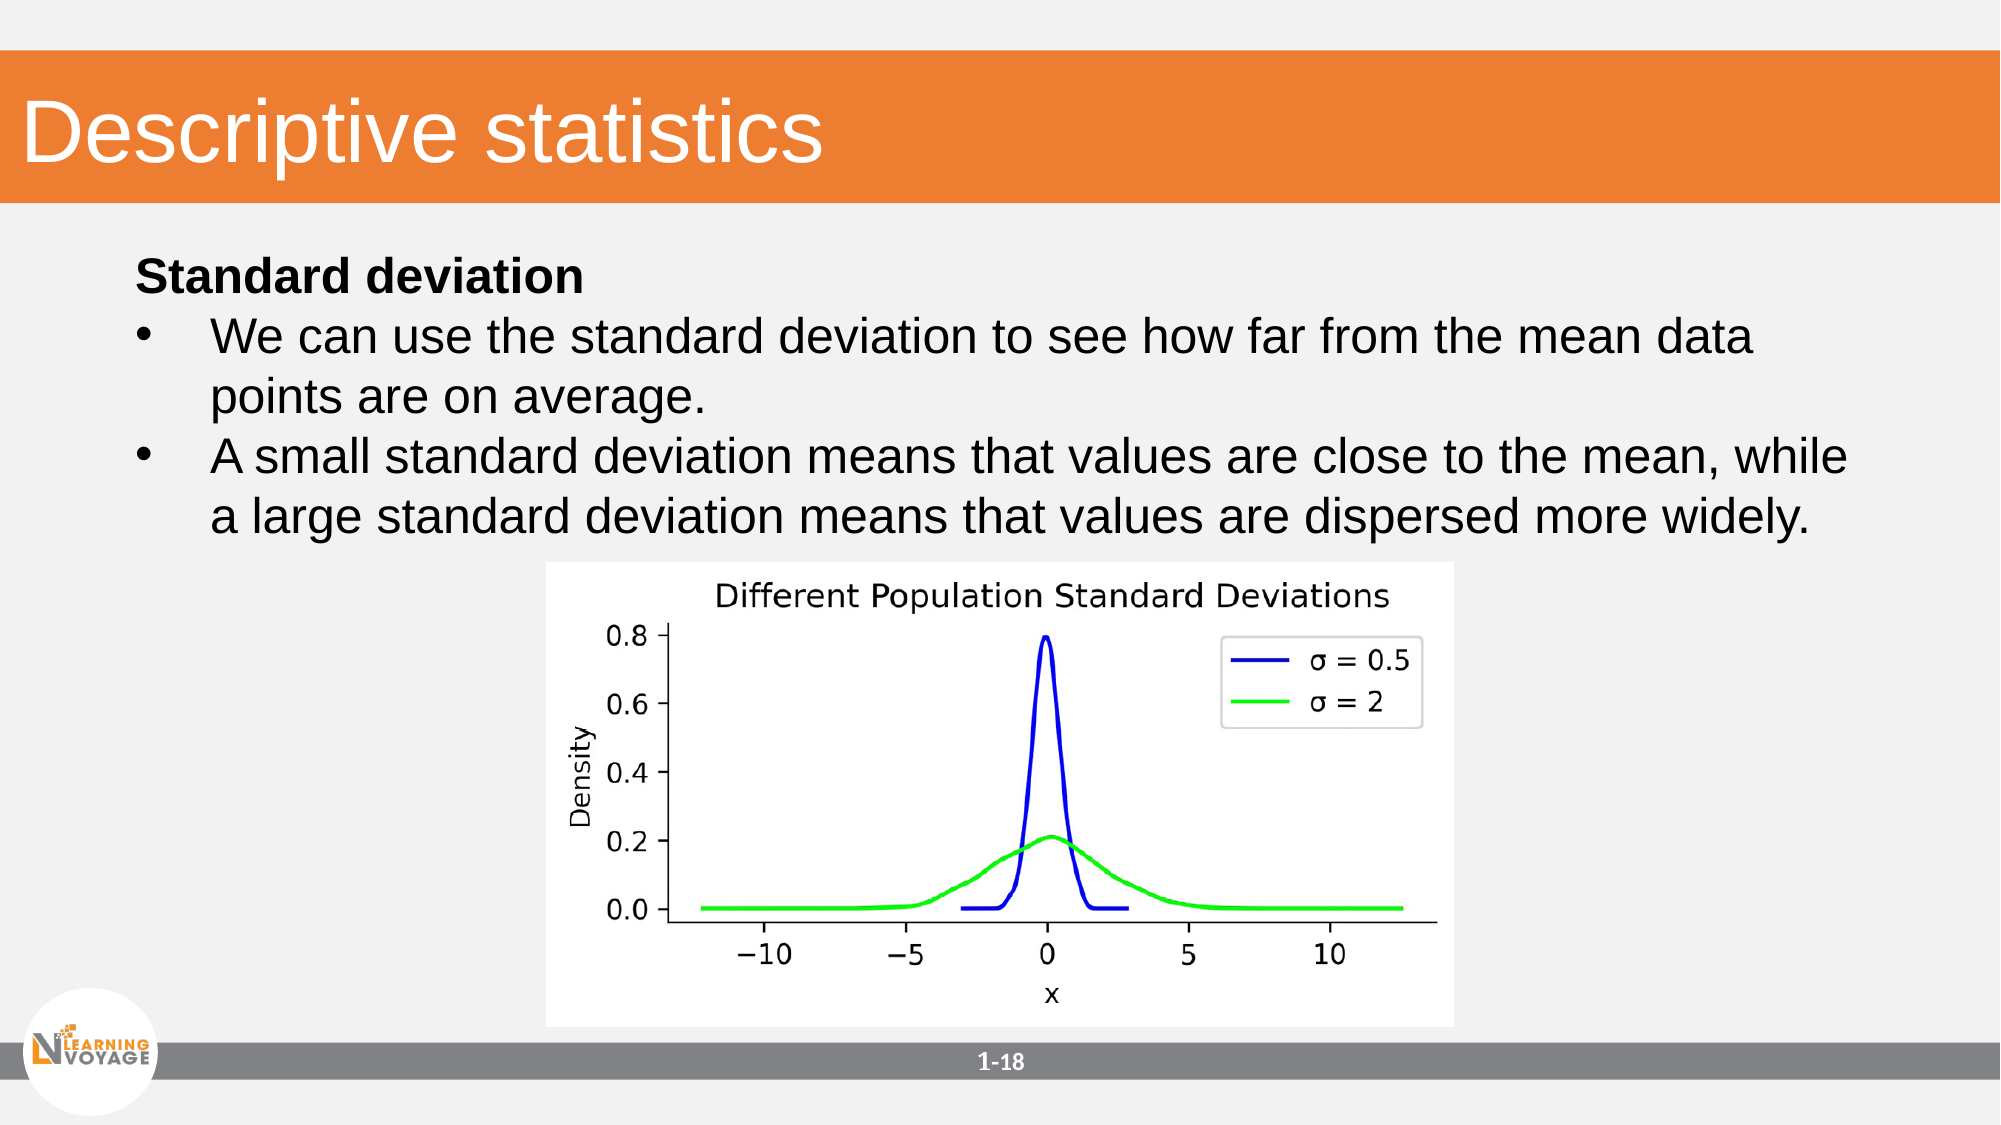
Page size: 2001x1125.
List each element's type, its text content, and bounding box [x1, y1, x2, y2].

text_box Standard deviation We can use the standard deviation to see how far from the mean data points are on average. A small standard deviation means that values are close to the mean, while a large standard deviation means that values are dispersed more widely. [135, 240, 1865, 543]
slide_number 1-18 [923, 1036, 1045, 1095]
picture [0, 942, 192, 1125]
text_box Descriptive statistics [0, 50, 2000, 204]
picture [546, 562, 1454, 1028]
